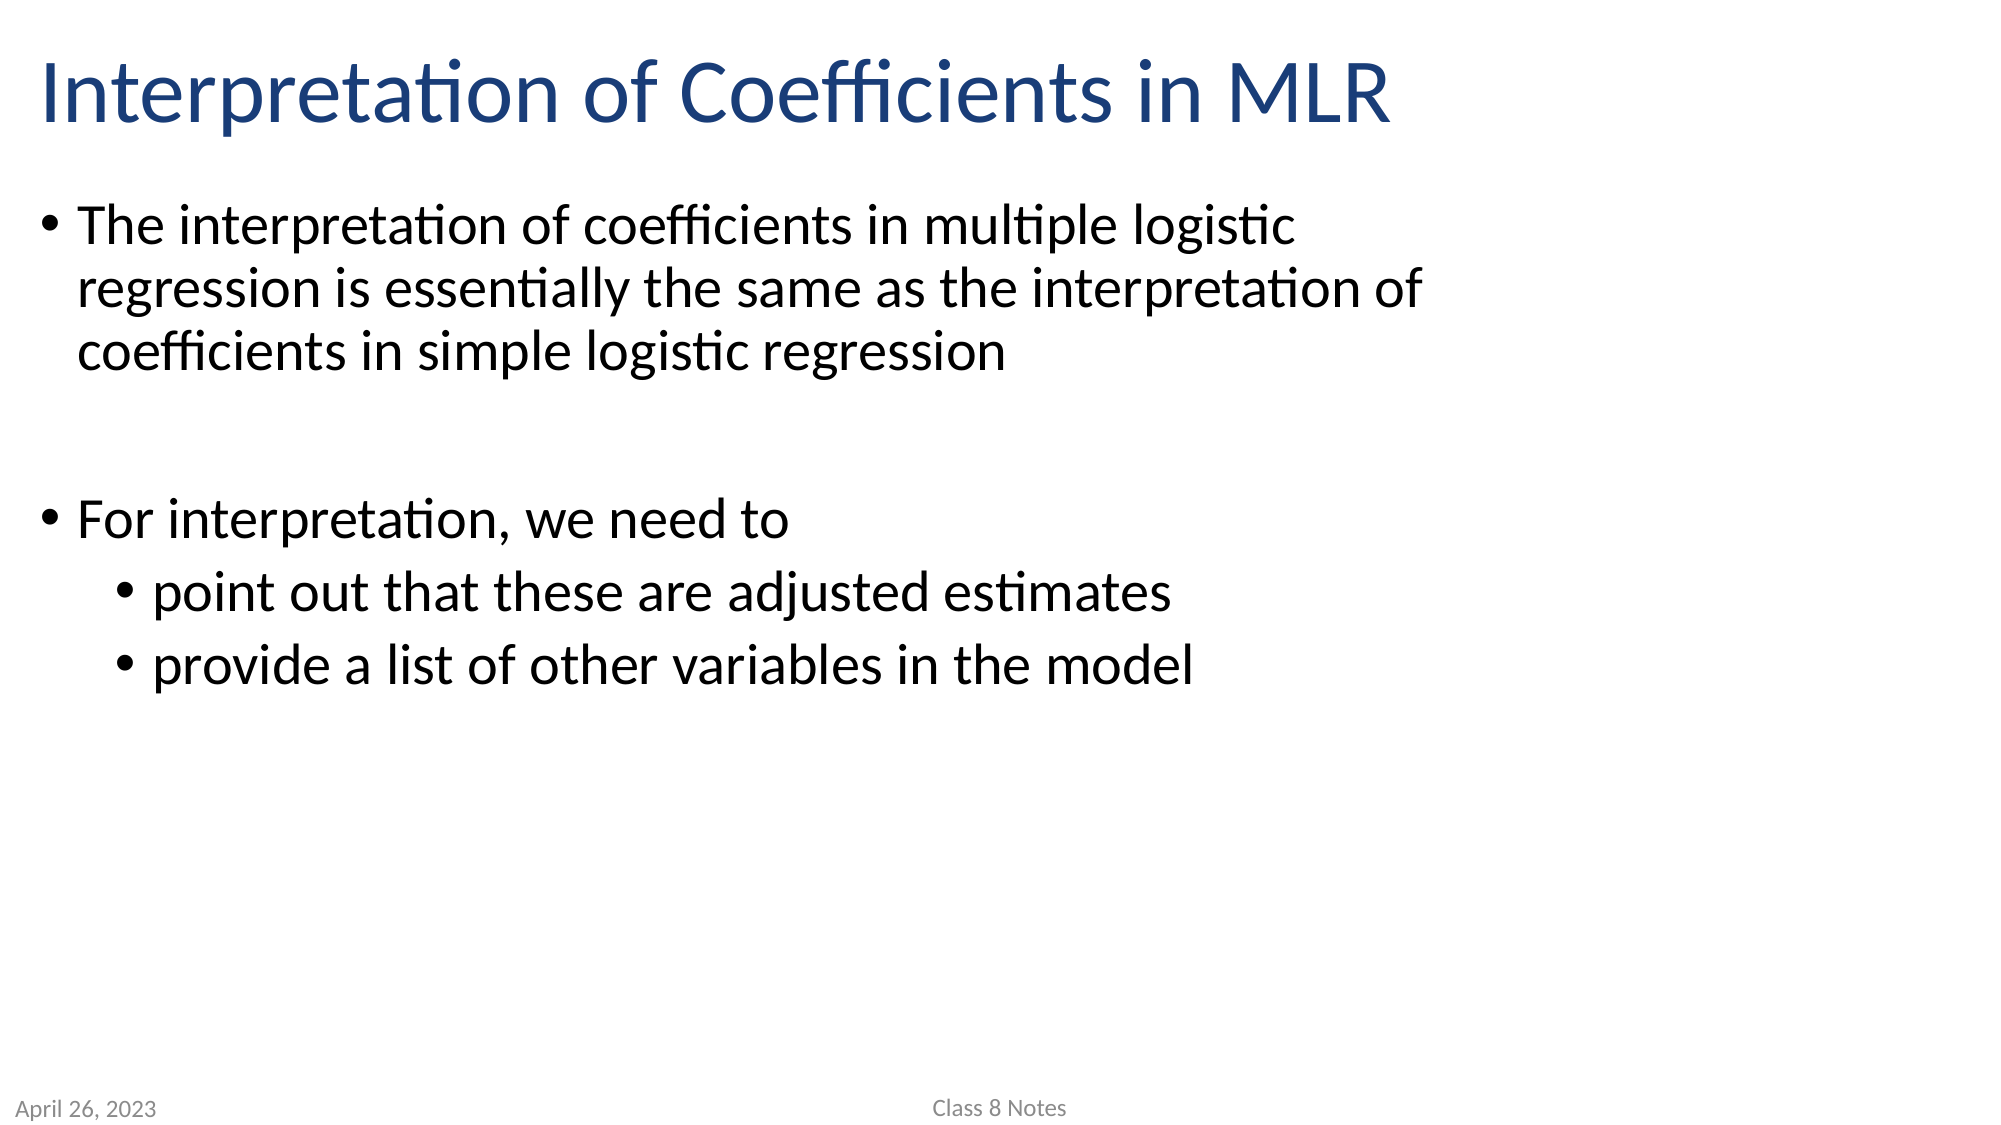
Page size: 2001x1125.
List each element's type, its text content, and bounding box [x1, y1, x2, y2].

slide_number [0, 1089, 450, 1125]
title Interpretation of Coefficients in MLR [24, 24, 1975, 163]
list The interpretation of coefficients in multiple logistic regression is essentially the same as the interpretation of coefficients in simple logistic regression For interpretation, we need to point out that these are adjusted estimates provide a list of other variables in the model [24, 187, 1525, 1075]
footer Class 8 Notes [662, 1087, 1338, 1125]
